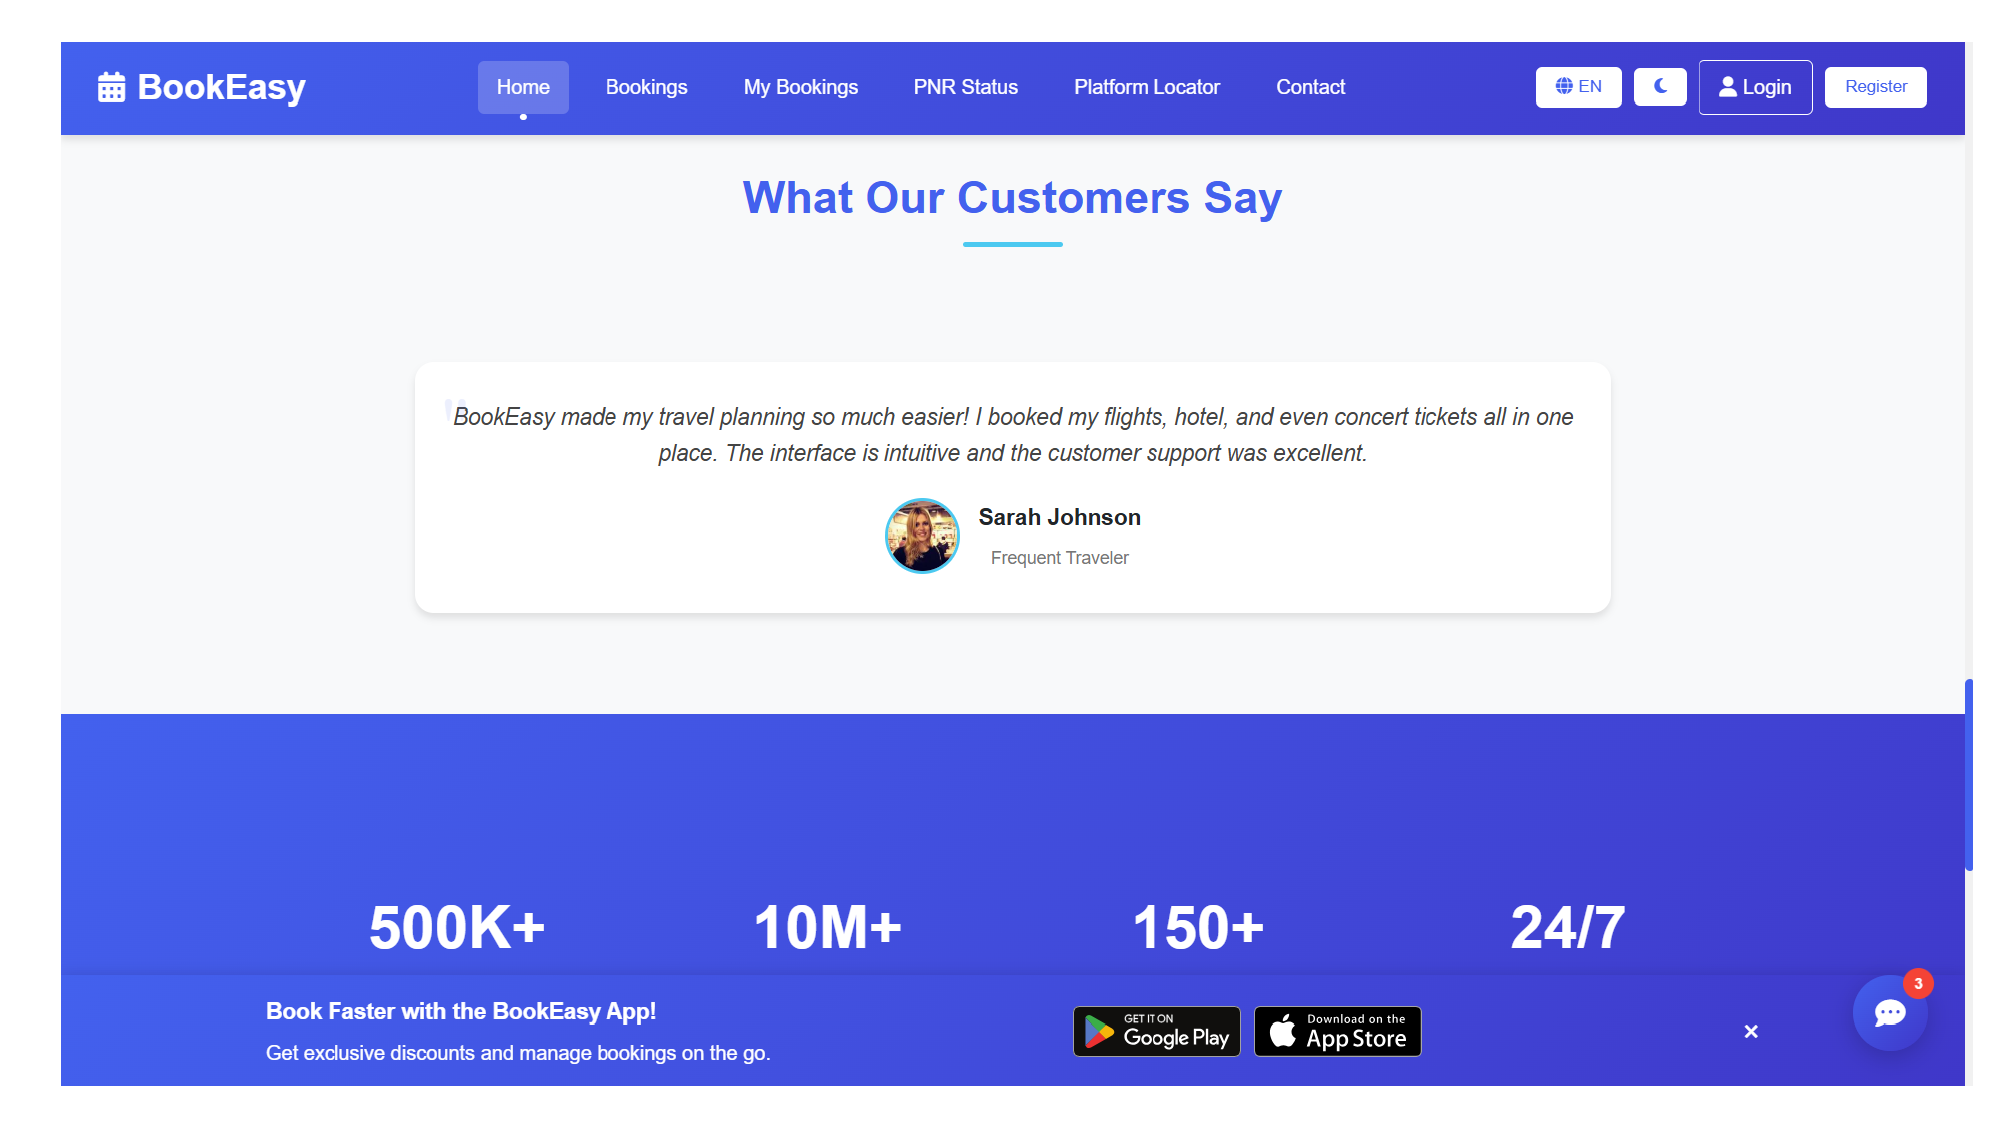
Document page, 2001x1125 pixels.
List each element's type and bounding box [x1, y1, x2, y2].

list [61, 42, 1973, 1086]
